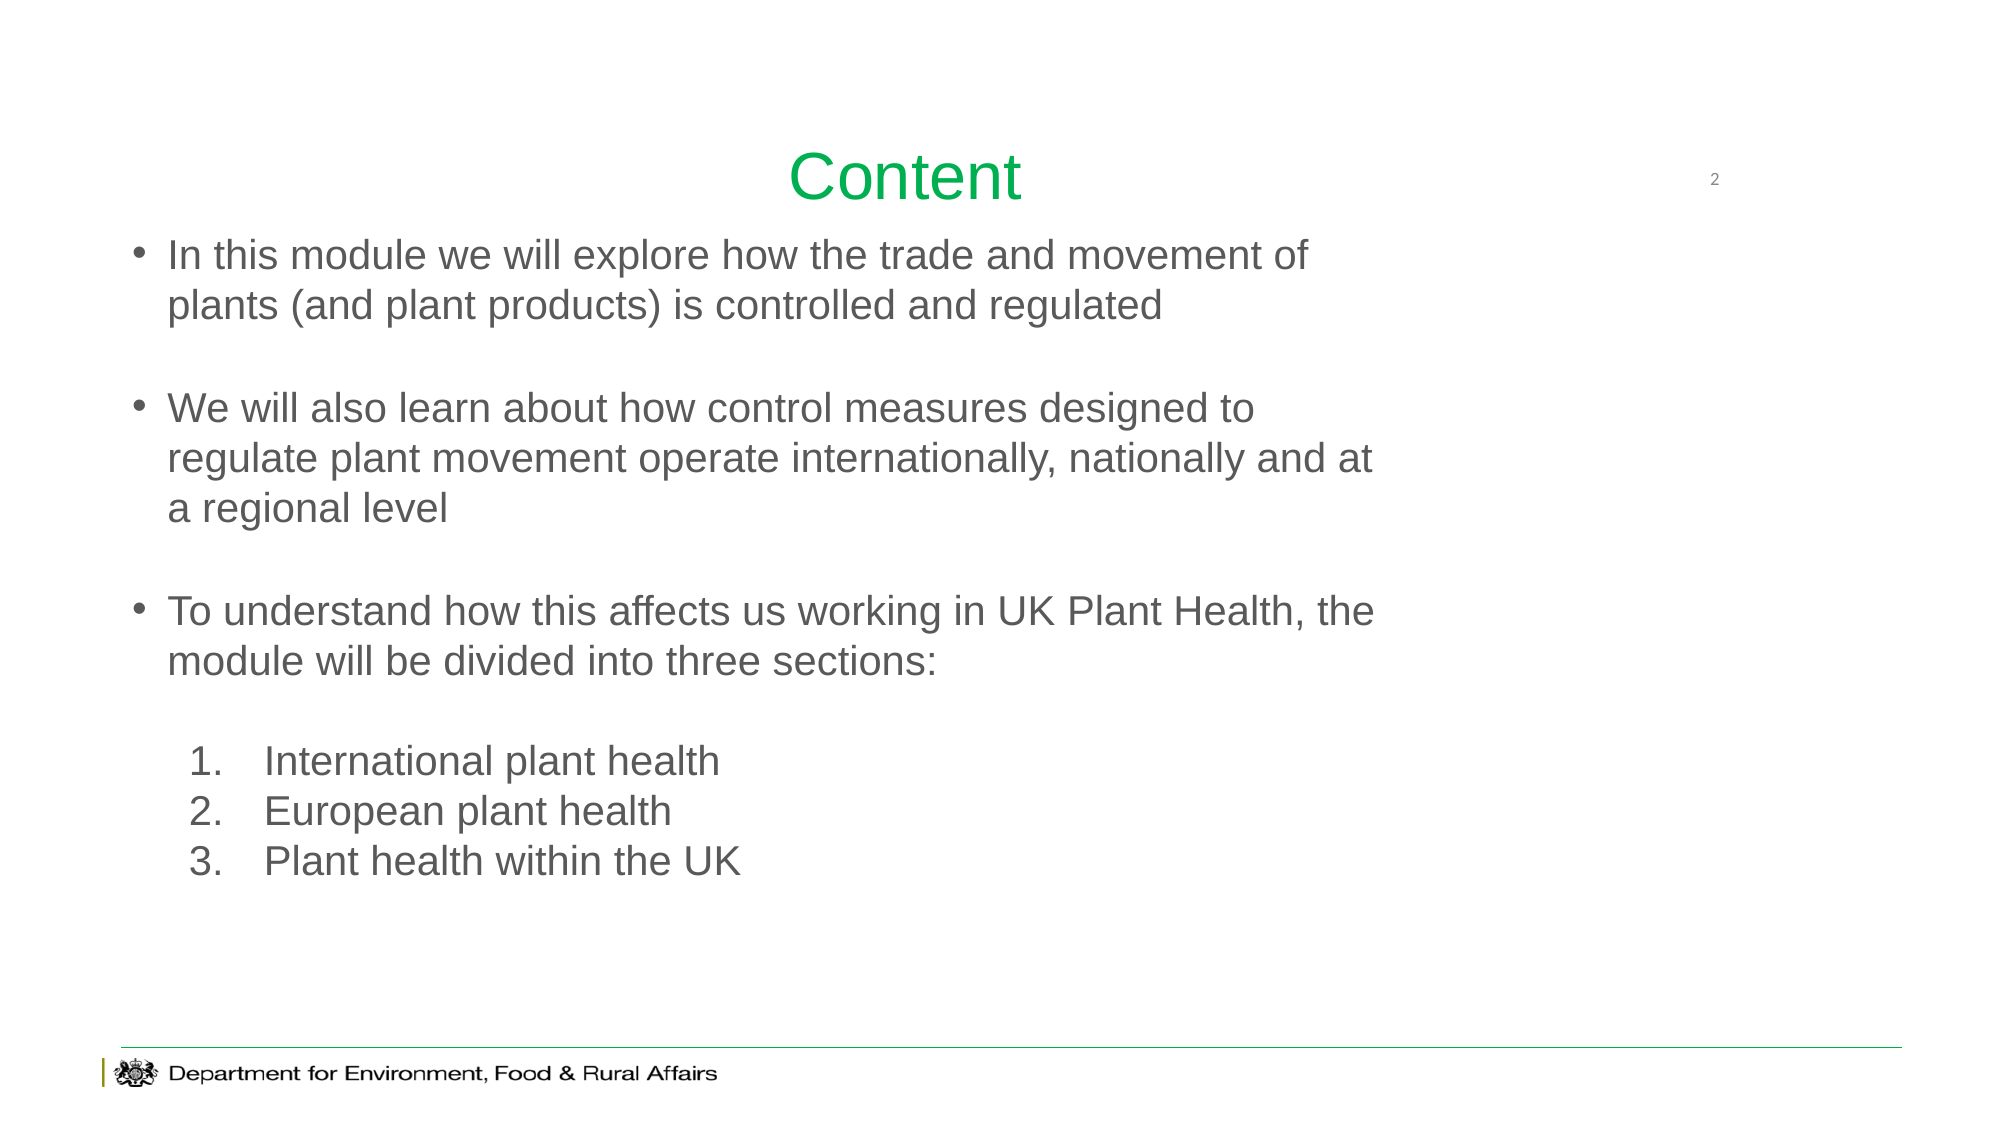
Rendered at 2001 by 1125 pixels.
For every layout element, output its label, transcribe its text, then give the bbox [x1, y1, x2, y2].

text_box In this module we will explore how the trade and movement of plants (and plant products) is controlled and regulated We will also learn about how control measures designed to regulate plant movement operate internationally, nationally and at a regional level To understand how this affects us working in UK Plant Health, the module will be divided into three sections: International plant health European plant health Plant health within the UK [130, 225, 1387, 884]
picture [102, 1058, 717, 1087]
title Content [787, 131, 1056, 225]
text_box 2 [1708, 164, 1722, 189]
